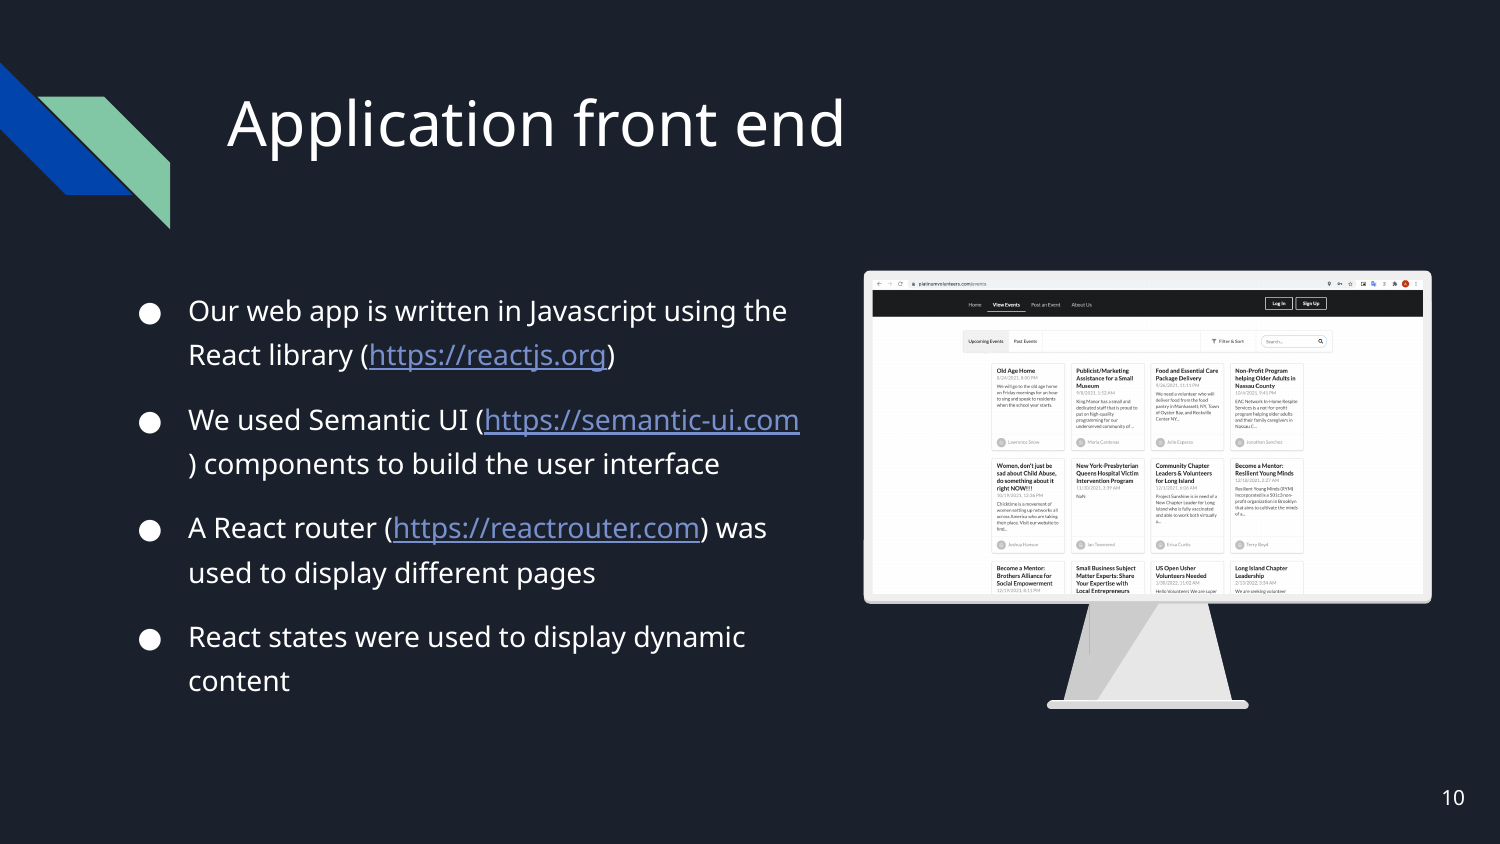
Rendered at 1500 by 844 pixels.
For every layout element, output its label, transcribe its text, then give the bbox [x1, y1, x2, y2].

title Application front end [212, 64, 1368, 215]
slide_number 10 [1389, 764, 1480, 830]
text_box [863, 270, 1432, 710]
list Our web app is written in Javascript using the React library (https://reactjs.org) We used Semantic UI (https://semantic-ui.com) components to build the user interface A React router (https://reactrouter.com) was used to display different pages React states were used to display dynamic content [100, 270, 823, 749]
picture [872, 279, 1424, 594]
